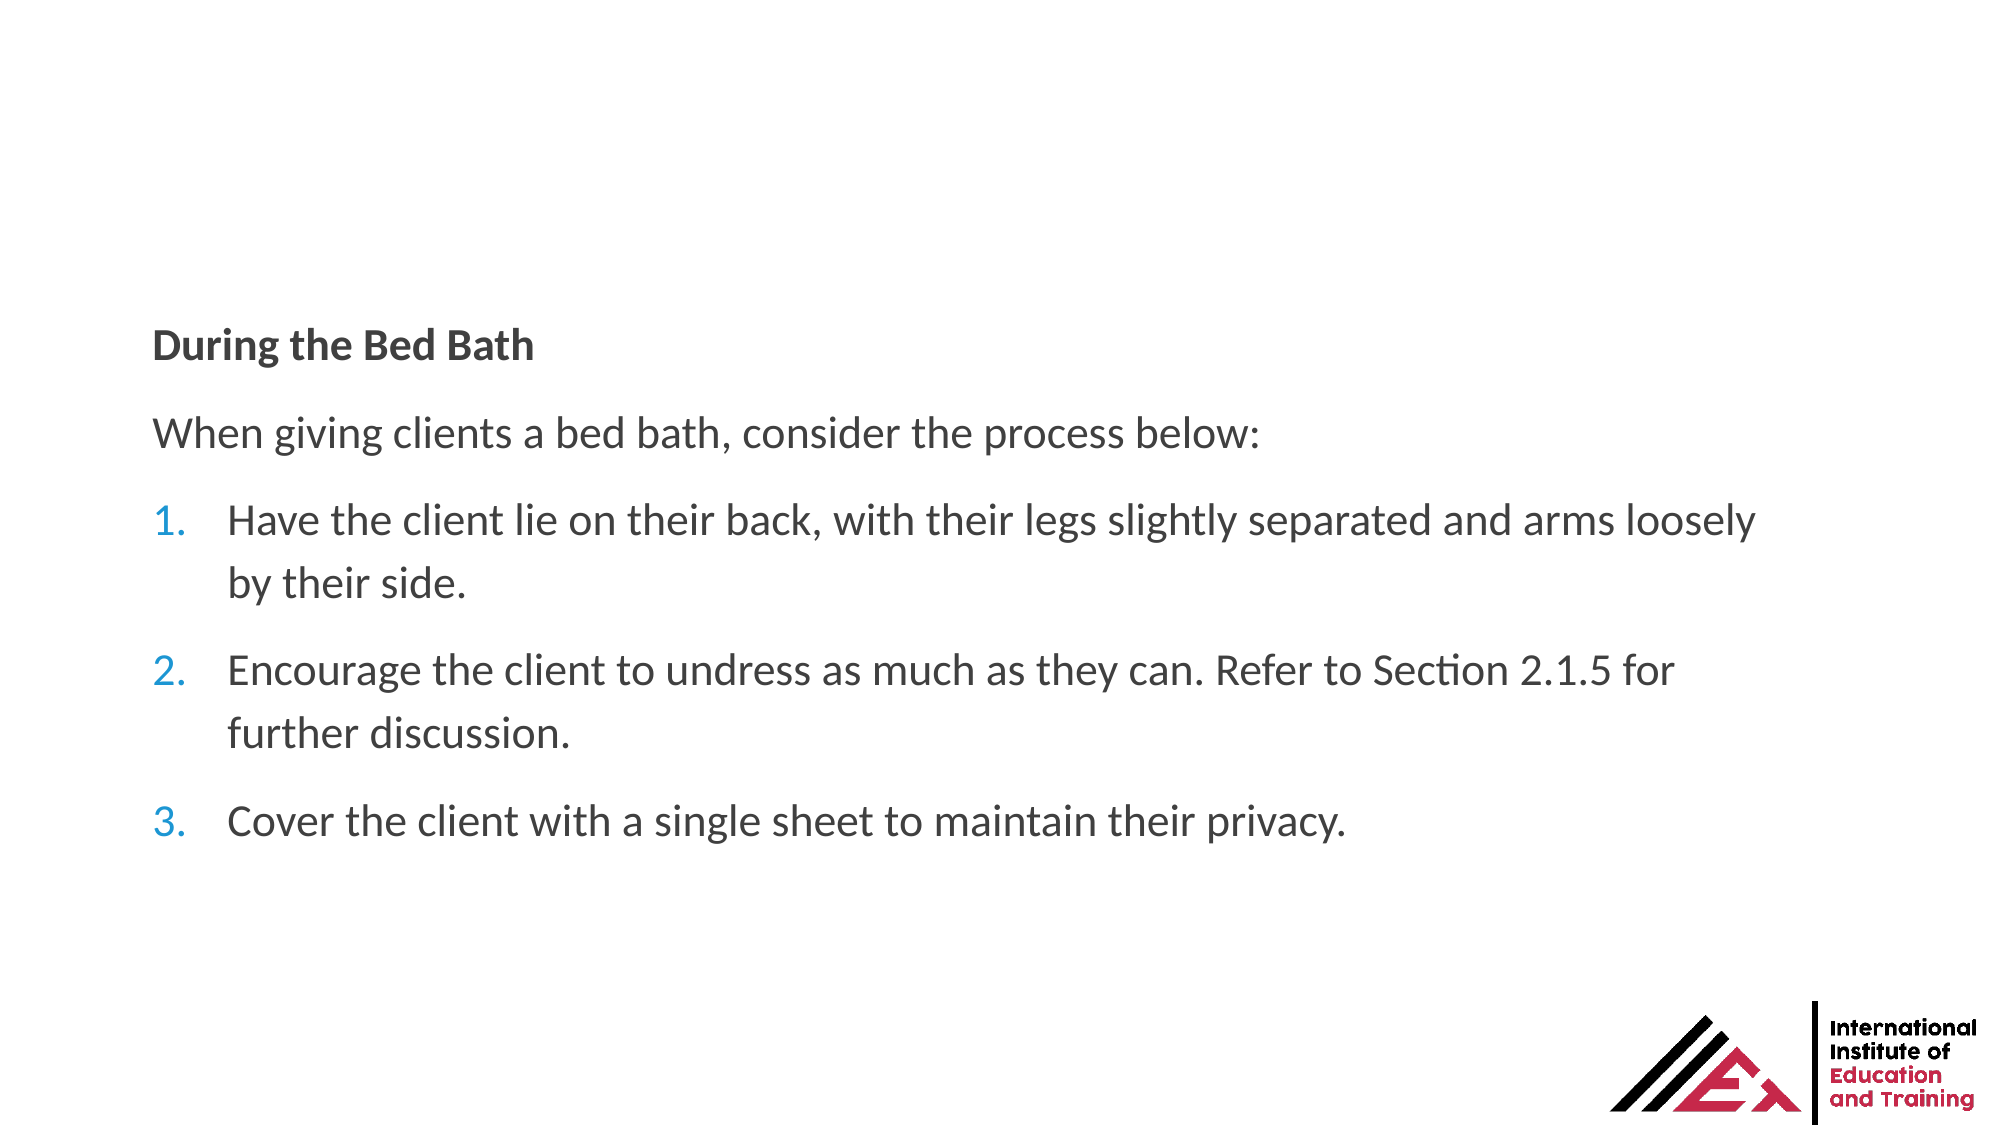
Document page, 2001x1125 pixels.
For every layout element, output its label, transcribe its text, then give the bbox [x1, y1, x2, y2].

picture [1609, 1001, 1976, 1125]
list During the Bed Bath When giving clients a bed bath, consider the process below: Have the client lie on their back, with their legs slightly separated and arms loosely by their side. Encourage the client to undress as much as they can. Refer to Section 2.1.5 for further discussion. Cover the client with a single sheet to maintain their privacy. [137, 299, 1793, 1014]
